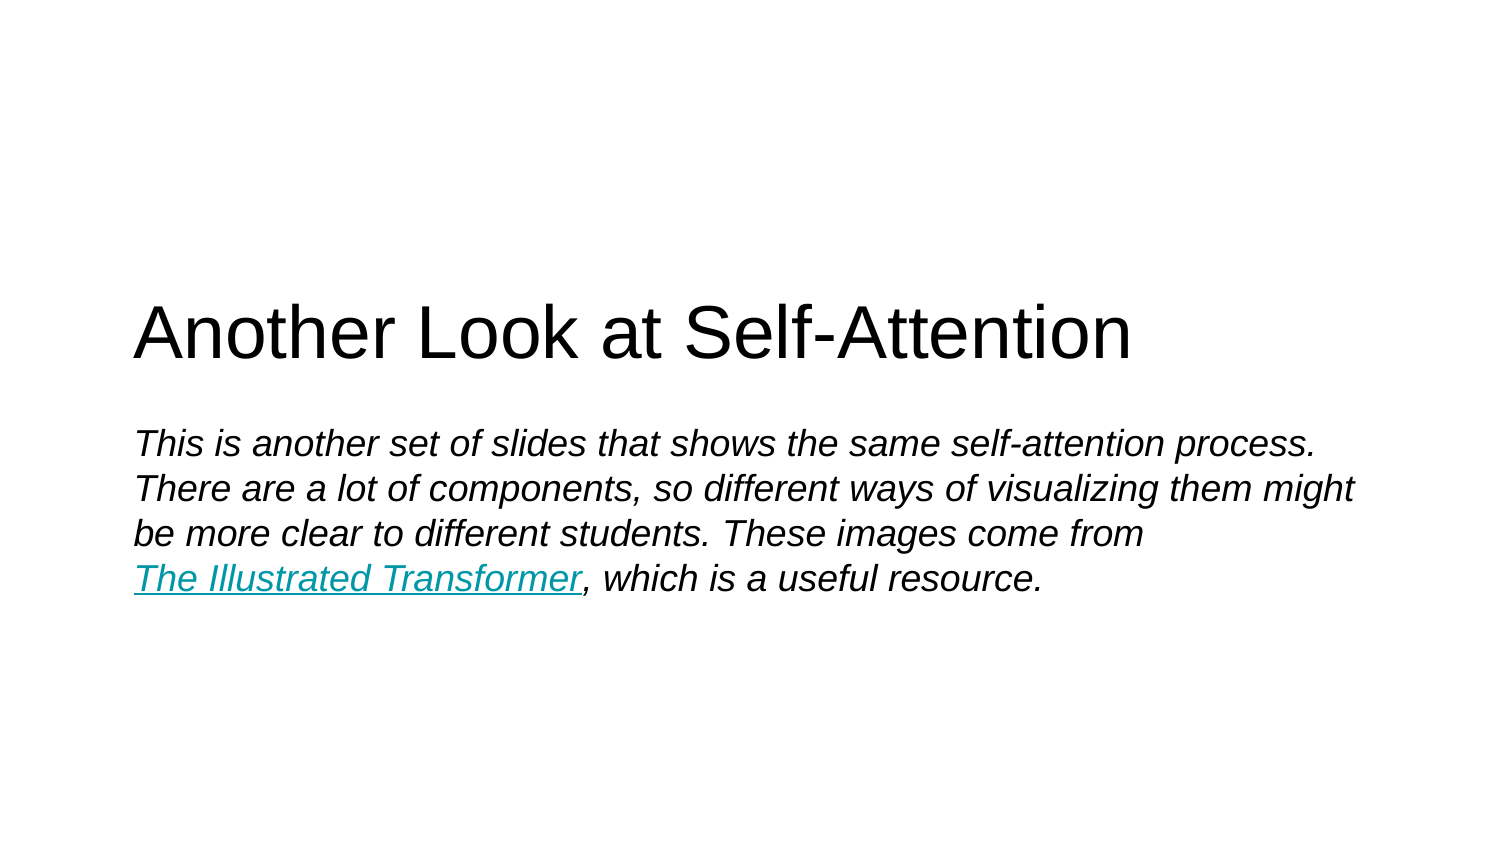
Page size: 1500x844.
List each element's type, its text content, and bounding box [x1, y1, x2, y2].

title Another Look at Self-Attention This is another set of slides that shows the same self-attention process. There are a lot of components, so different ways of visualizing them might be more clear to different students. These images come from The Illustrated Transformer, which is a useful resource. [118, 148, 1416, 734]
